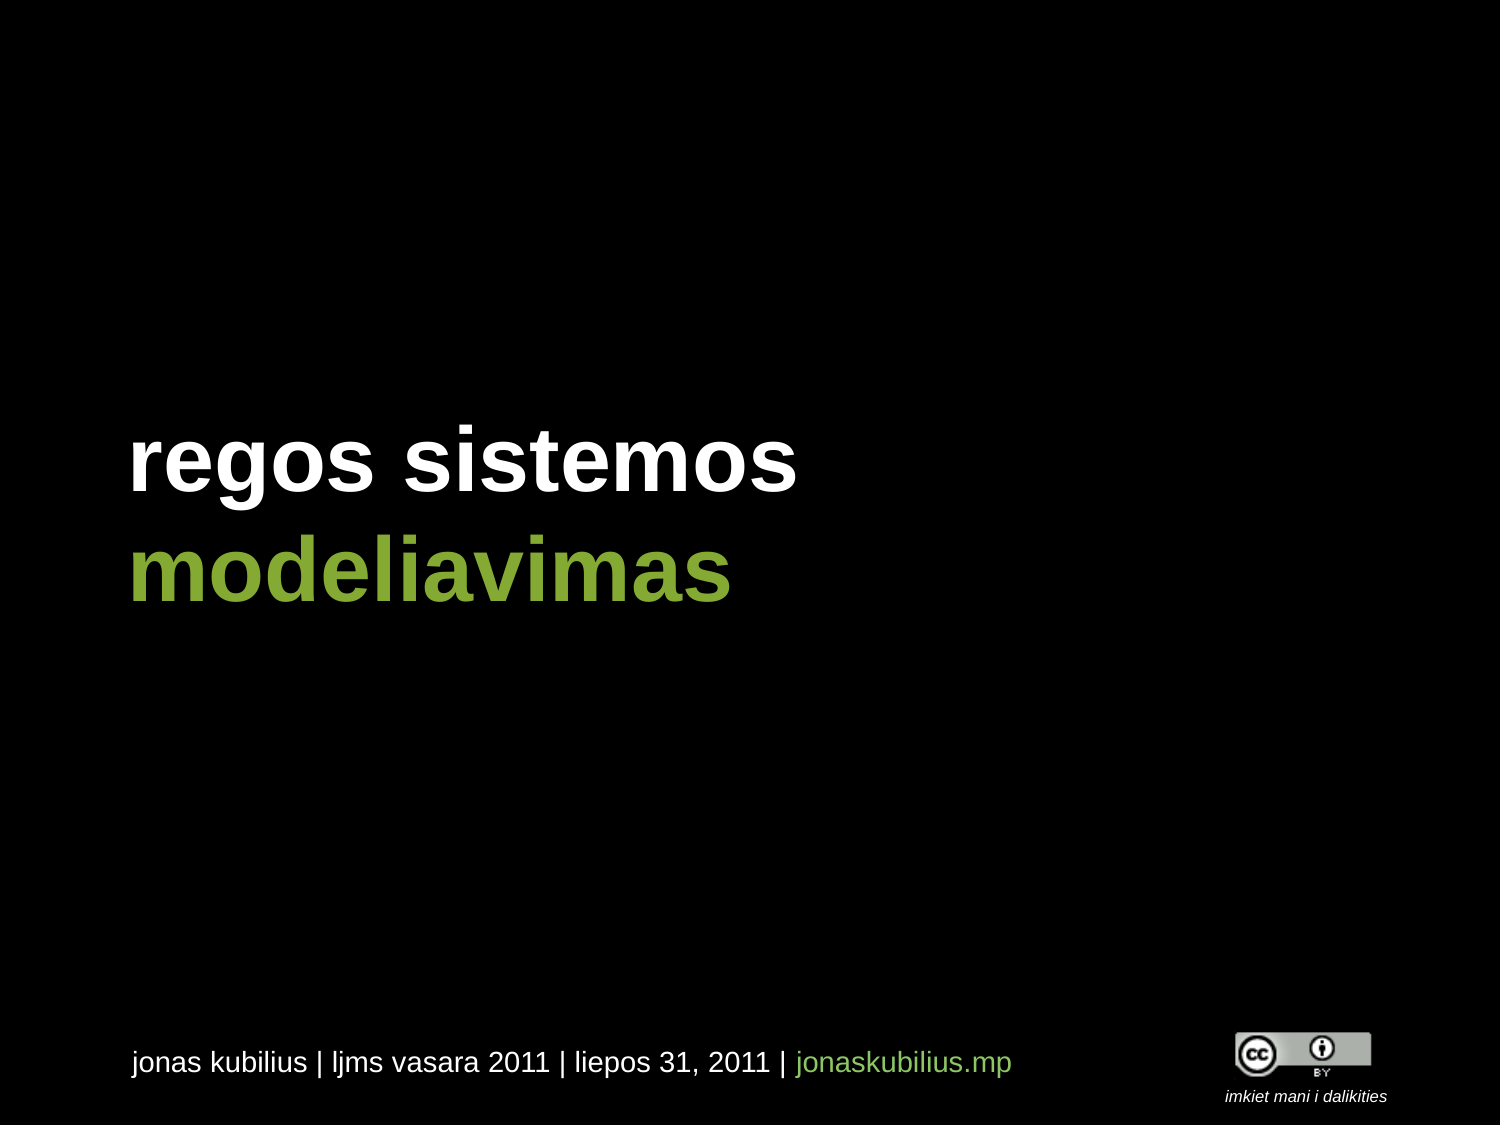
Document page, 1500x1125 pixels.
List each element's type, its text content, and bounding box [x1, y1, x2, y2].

title regos sistemos modeliavimas [112, 160, 1388, 858]
text_box jonas kubilius | ljms vasara 2011 | liepos 31, 2011 | jonaskubilius.mp [117, 1035, 1201, 1102]
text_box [1206, 1031, 1407, 1114]
